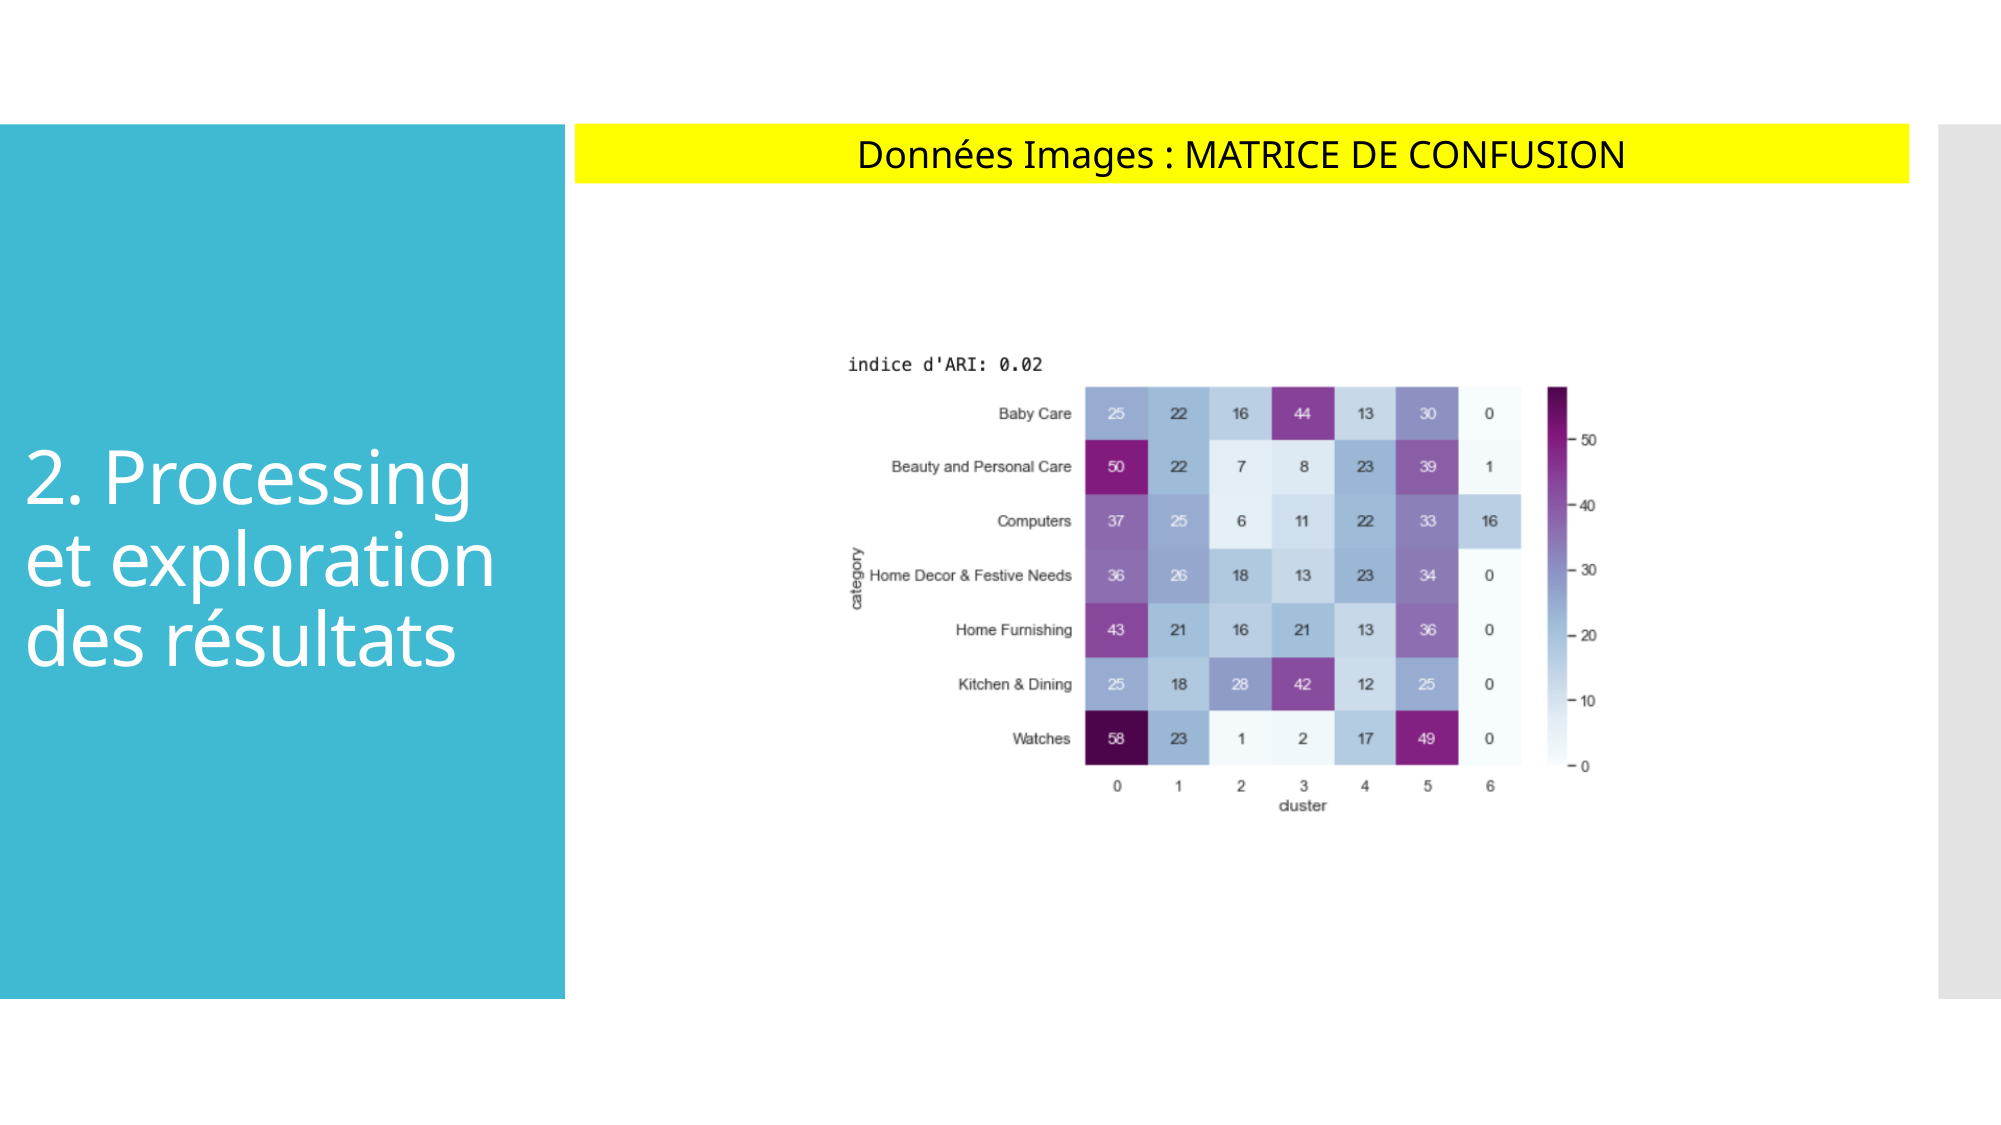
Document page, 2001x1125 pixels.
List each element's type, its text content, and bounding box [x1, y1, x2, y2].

title 2. Processing et exploration des résultats [9, 184, 557, 940]
picture [832, 350, 1652, 818]
text_box Données Images : MATRICE DE CONFUSION [575, 123, 1910, 184]
